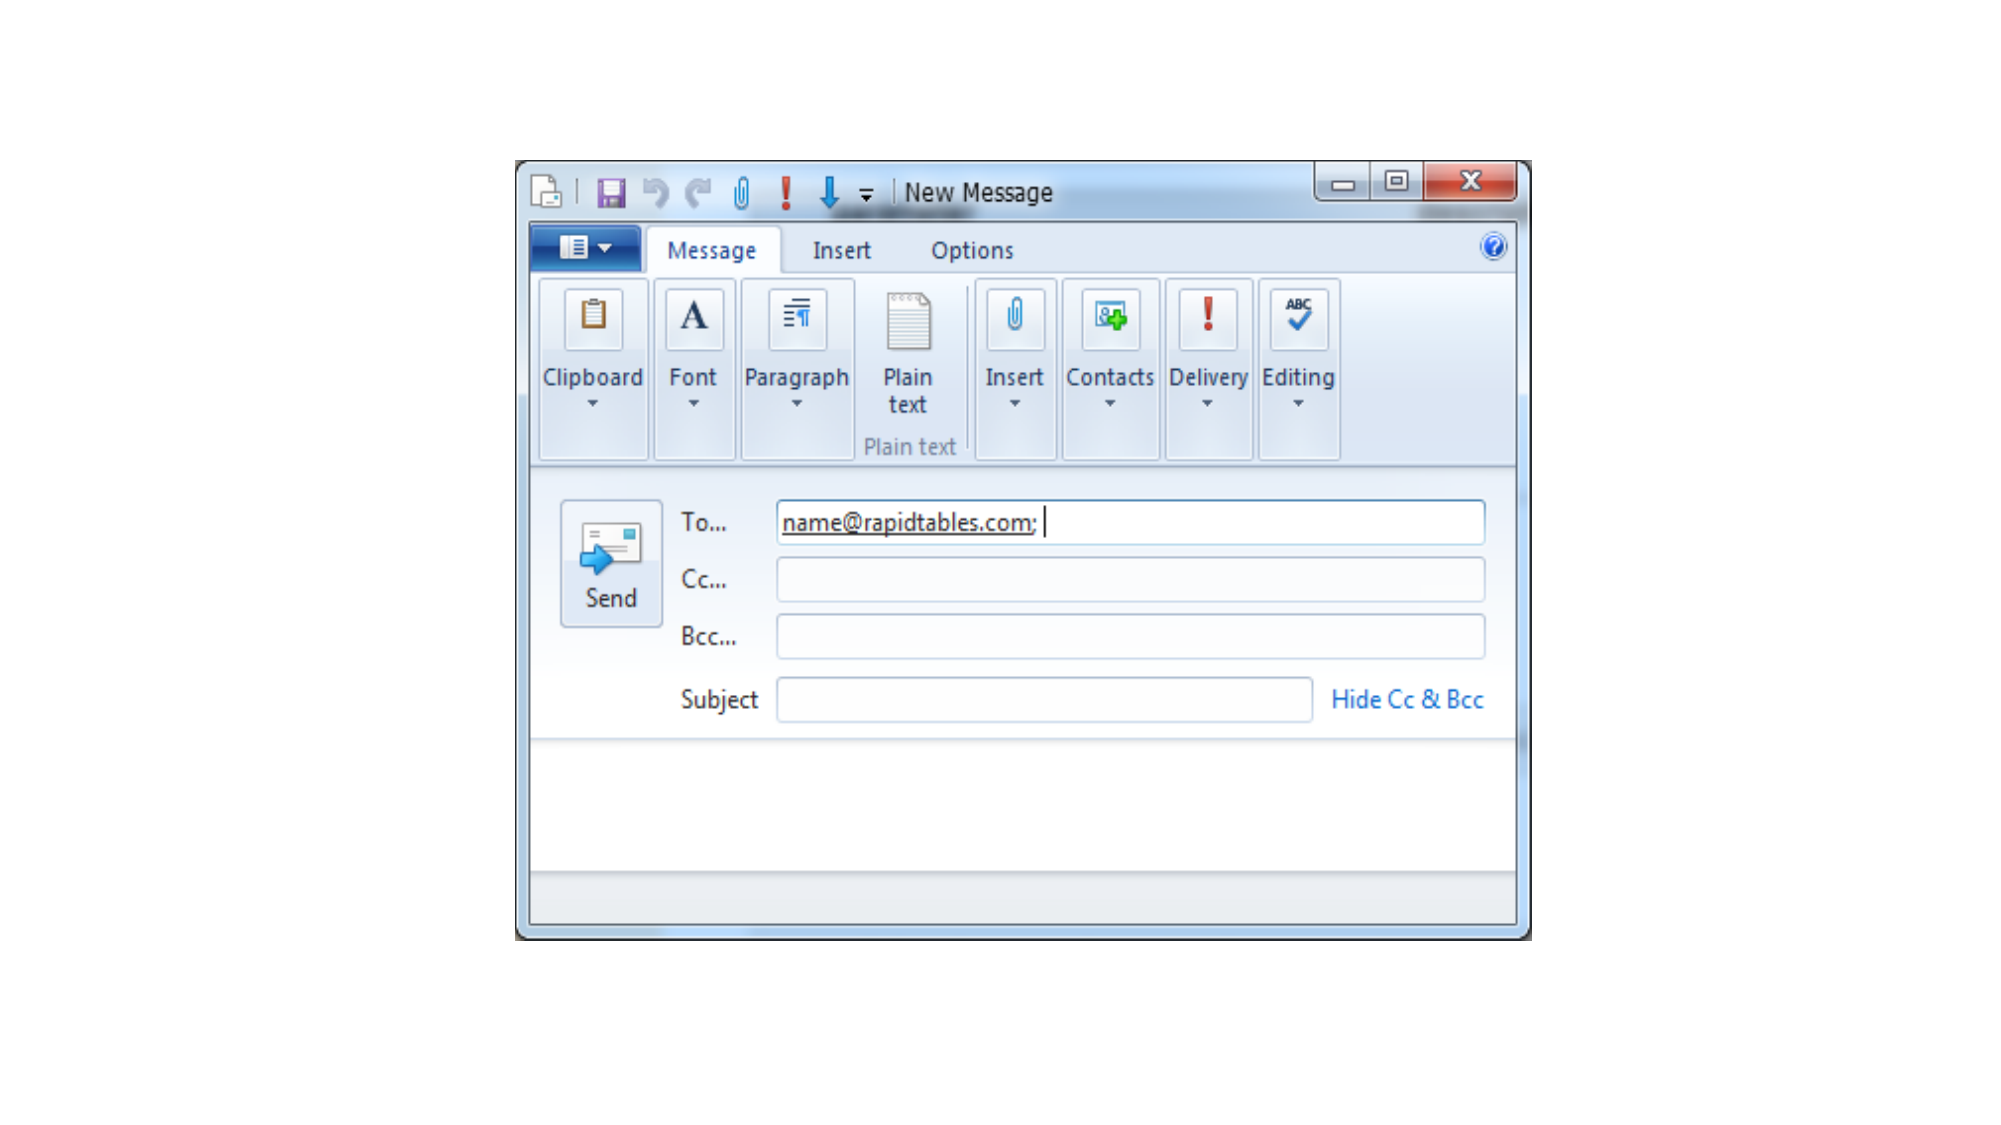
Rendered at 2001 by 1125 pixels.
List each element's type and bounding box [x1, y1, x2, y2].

picture [515, 160, 1532, 941]
